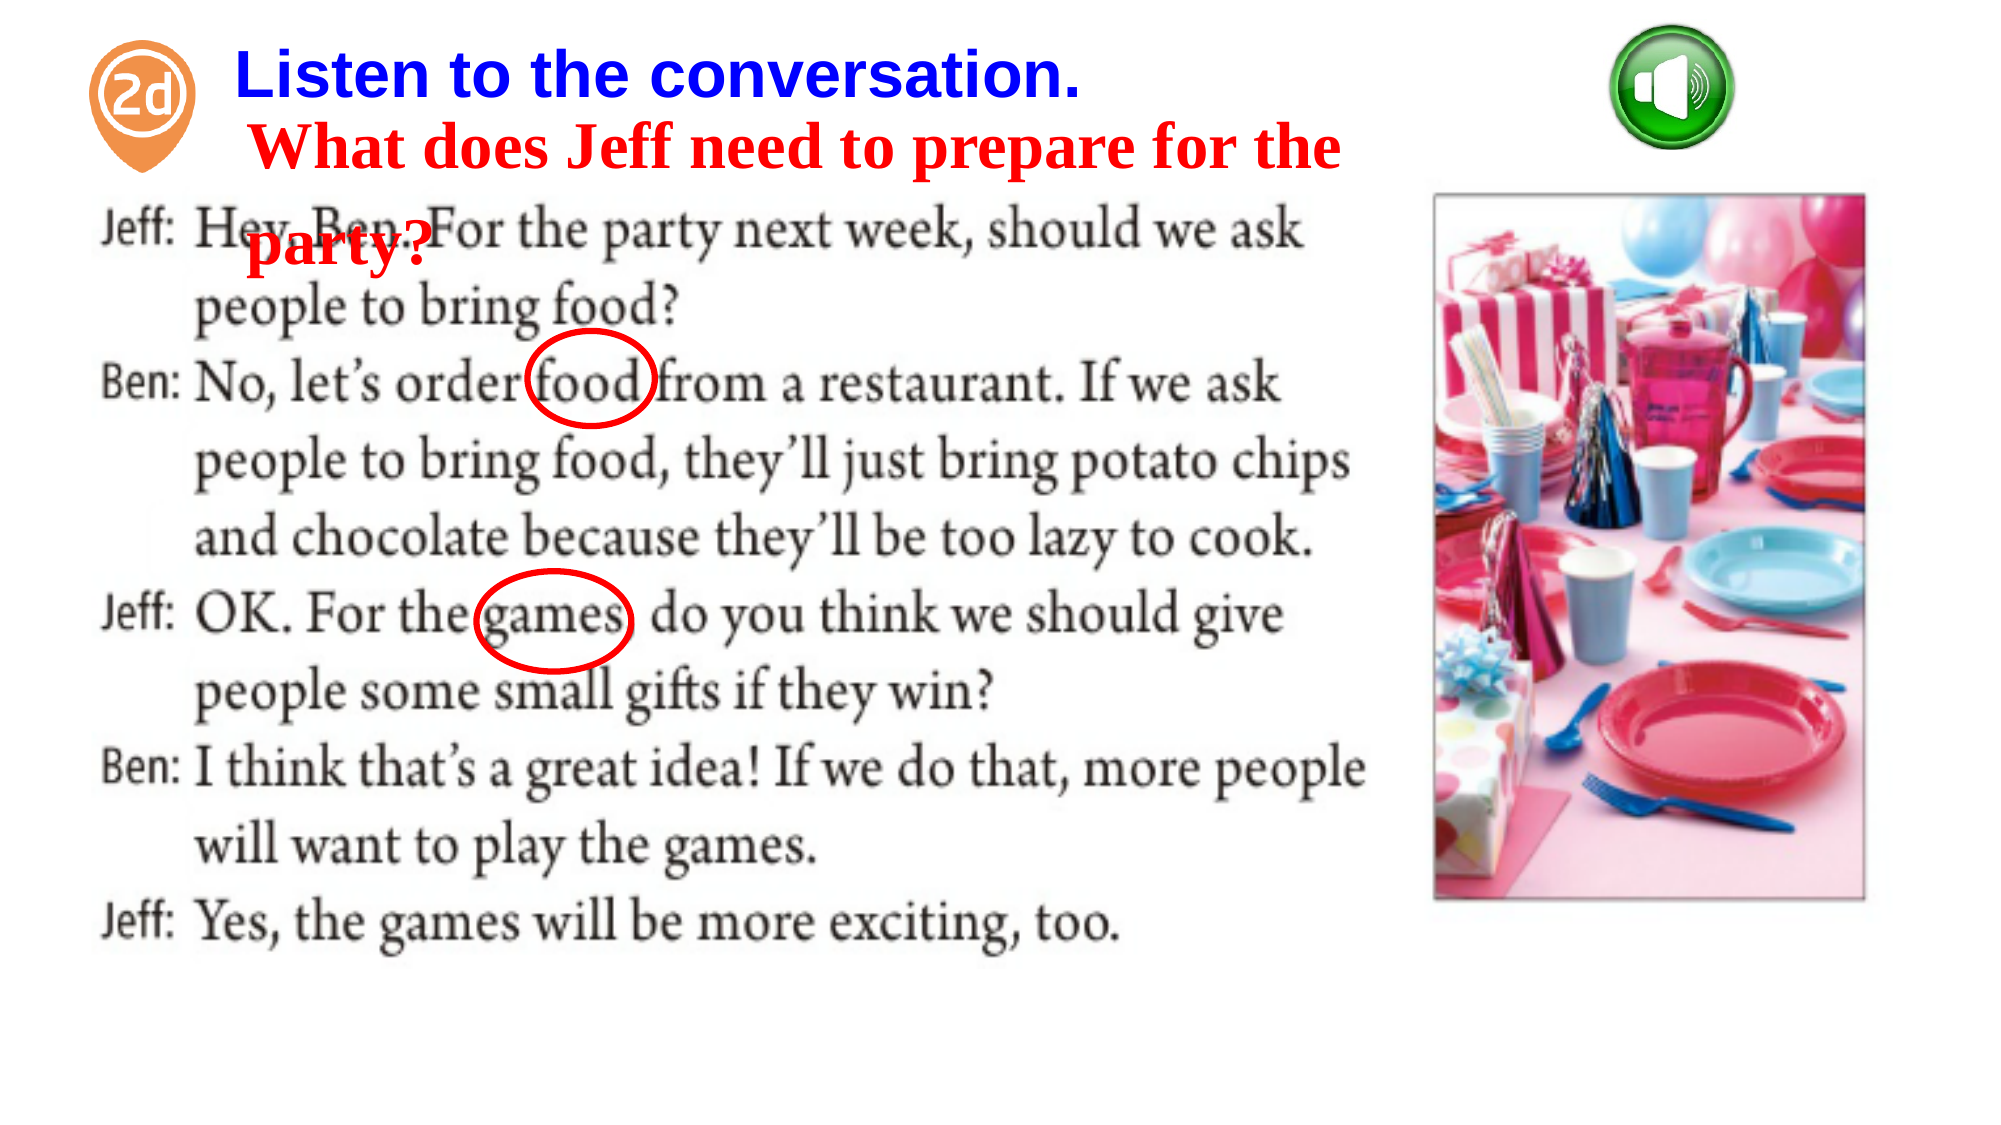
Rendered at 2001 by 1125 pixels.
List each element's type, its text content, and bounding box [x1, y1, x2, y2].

picture [1602, 18, 1740, 151]
text_box What does Jeff need to prepare for the party? [232, 78, 1541, 171]
text_box Listen to the conversation. [220, 7, 2000, 118]
picture [66, 30, 1900, 969]
